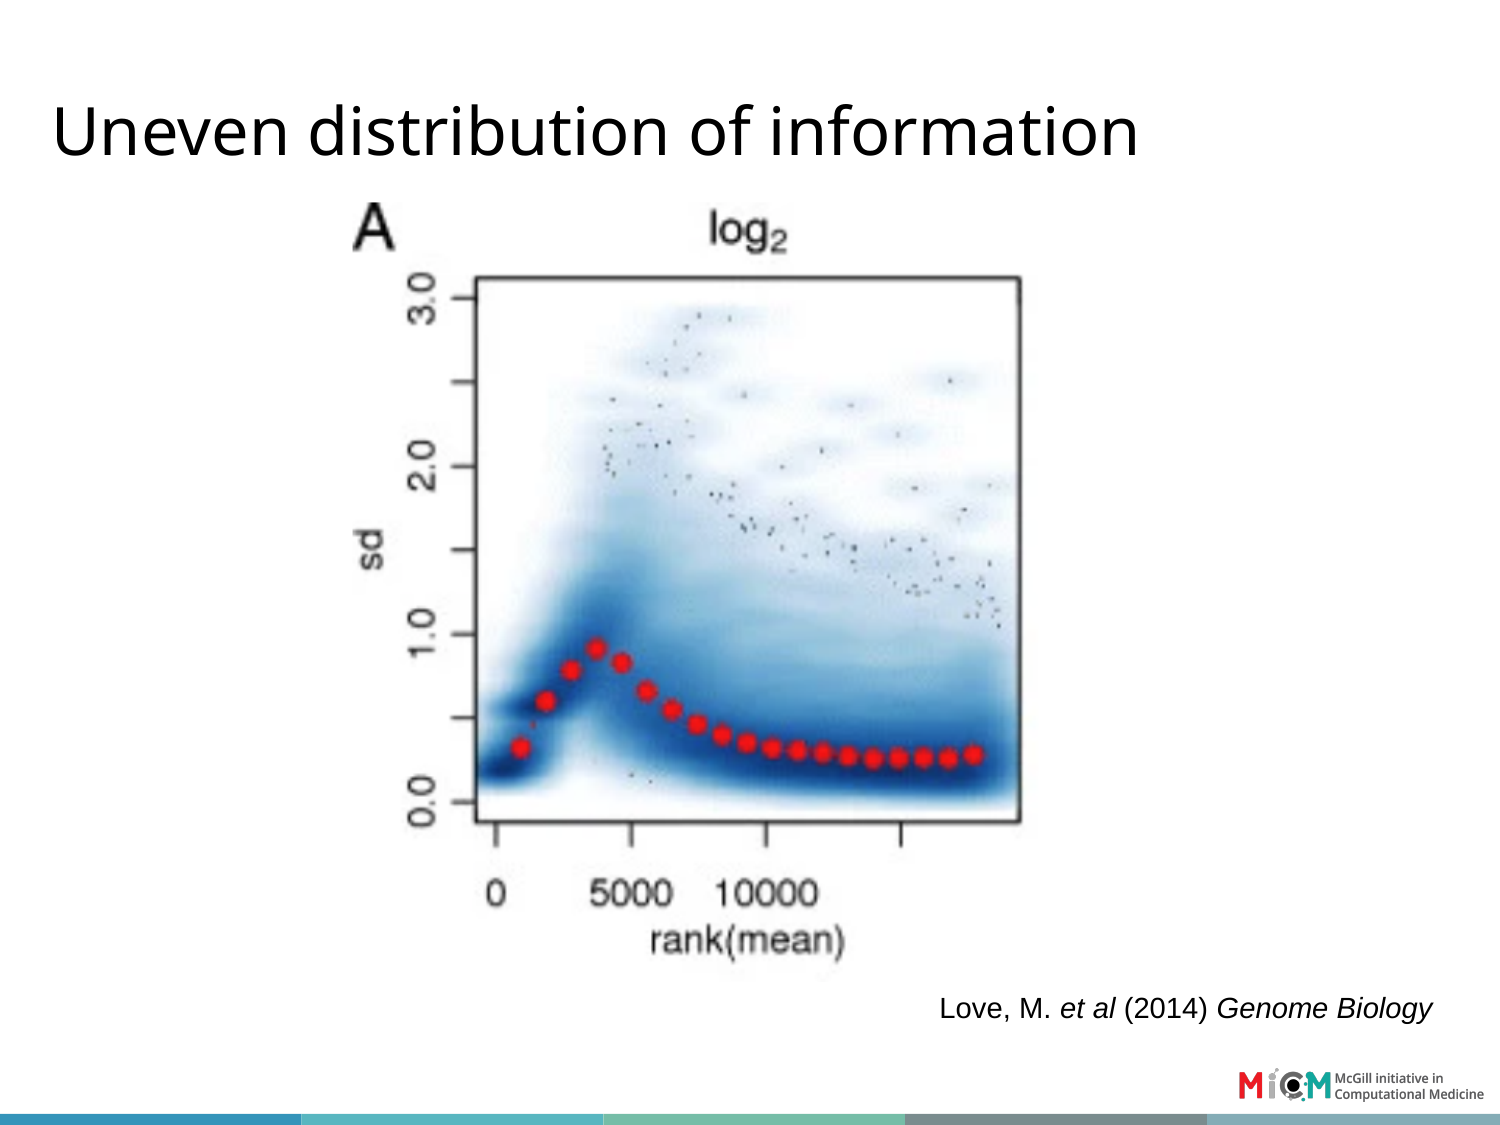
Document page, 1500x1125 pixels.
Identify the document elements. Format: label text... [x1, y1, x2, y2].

text_box Uneven distribution of information [36, 25, 1330, 243]
picture [327, 184, 1070, 983]
picture [1211, 1051, 1500, 1122]
text_box Love, M. et al (2014) Genome Biology [924, 981, 1448, 1032]
